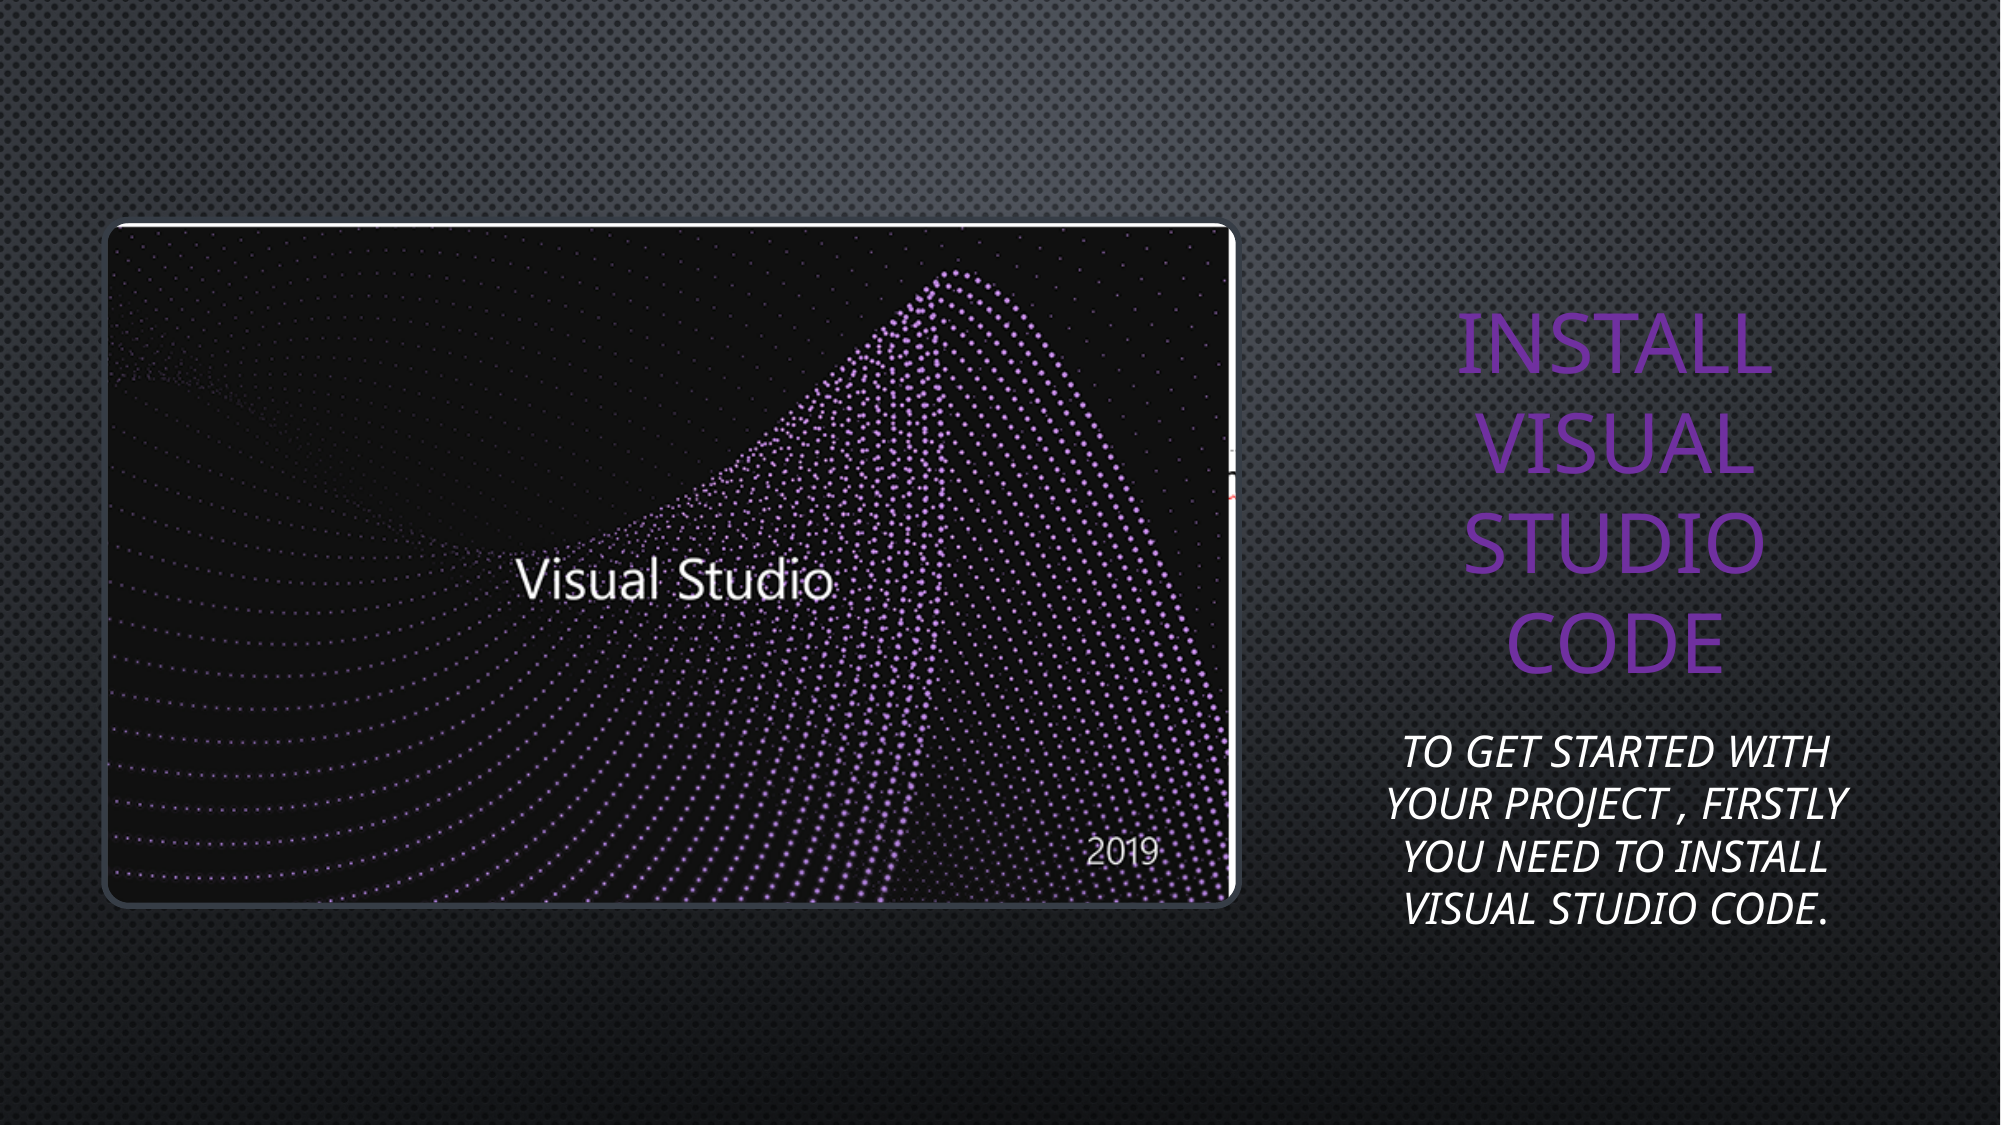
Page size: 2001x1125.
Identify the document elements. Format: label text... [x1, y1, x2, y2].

list To get started with your project , firstly you need to install visual studio code. [1339, 716, 1892, 1011]
title INSTALL VISUAL STUDIO CODE [1339, 99, 1892, 698]
picture [104, 219, 1240, 906]
